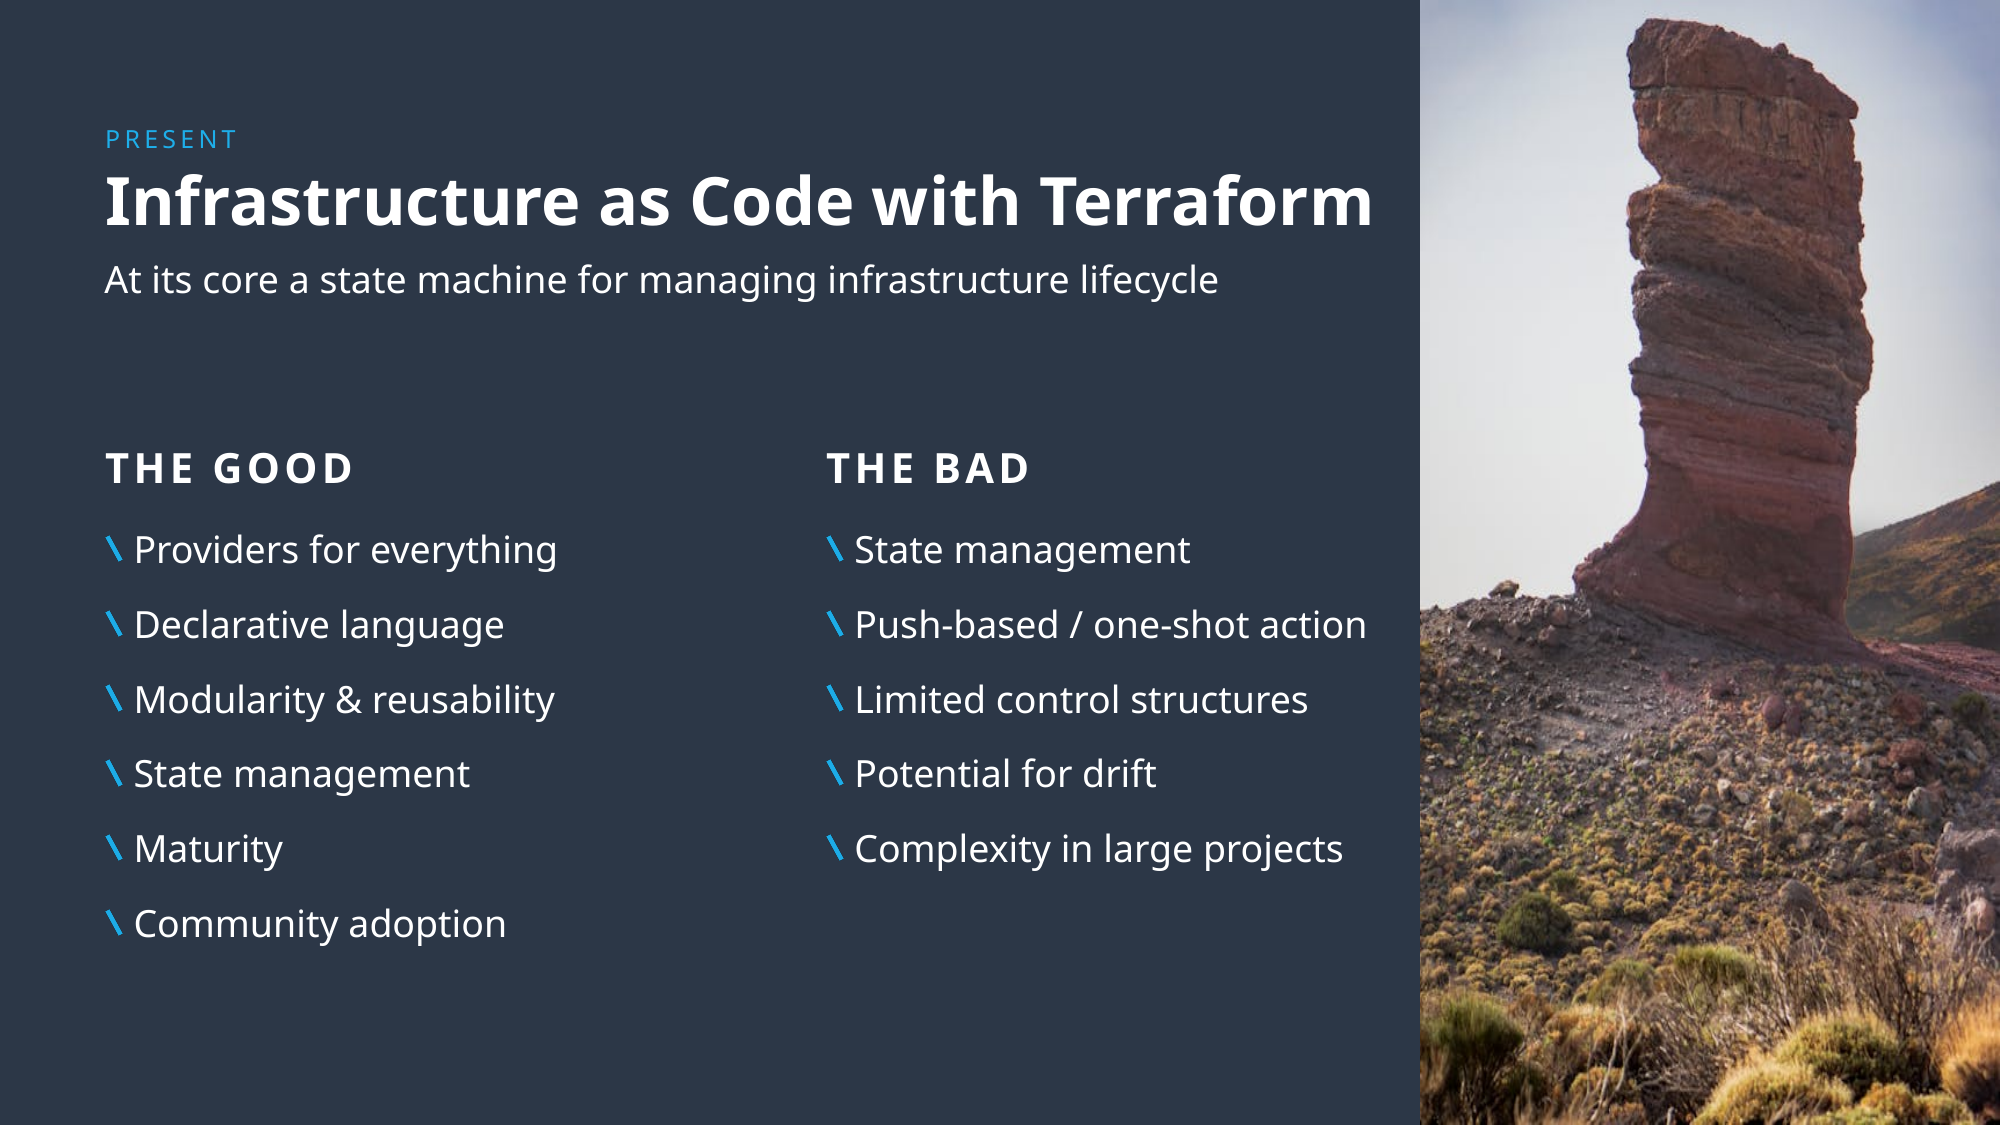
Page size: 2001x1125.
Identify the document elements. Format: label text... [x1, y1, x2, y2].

picture [826, 610, 847, 637]
picture [105, 610, 126, 637]
title Infrastructure as Code with Terraform [90, 161, 1420, 248]
picture [826, 759, 847, 786]
list The bad [811, 444, 1261, 496]
picture [105, 834, 126, 861]
picture [1420, 0, 2000, 1125]
picture [105, 759, 126, 787]
text_box At its core a state machine for managing infrastructure lifecycle [89, 248, 1420, 309]
list State management Push-based / one-shot action Limited control structures Potential for drift Complexity in large projects [811, 509, 1420, 1076]
picture [826, 535, 847, 562]
picture [105, 909, 126, 936]
picture [105, 535, 126, 562]
picture [826, 684, 847, 712]
list Providers for everything Declarative language Modularity & reusability State management Maturity Community adoption [90, 509, 656, 1076]
list The good [90, 444, 540, 496]
picture [105, 684, 126, 712]
picture [826, 834, 847, 861]
list Present [90, 87, 1420, 161]
